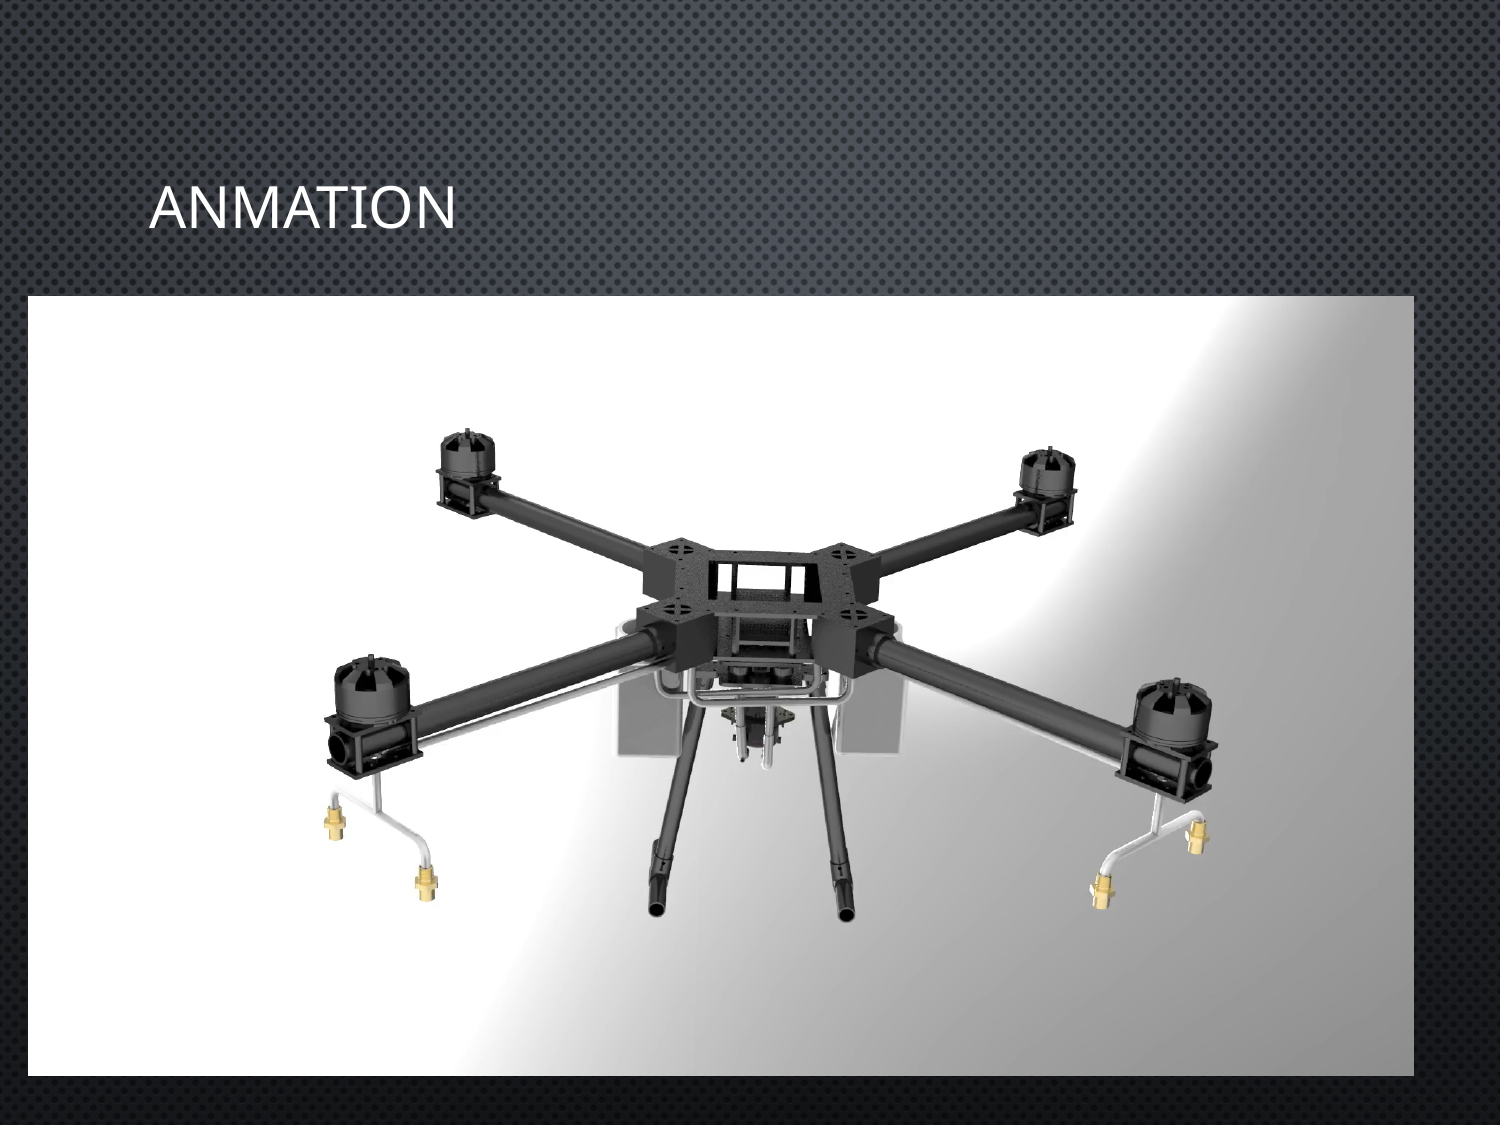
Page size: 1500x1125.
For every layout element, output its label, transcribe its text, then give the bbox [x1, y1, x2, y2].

title ANMATION [134, 97, 1367, 295]
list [27, 295, 1415, 1077]
